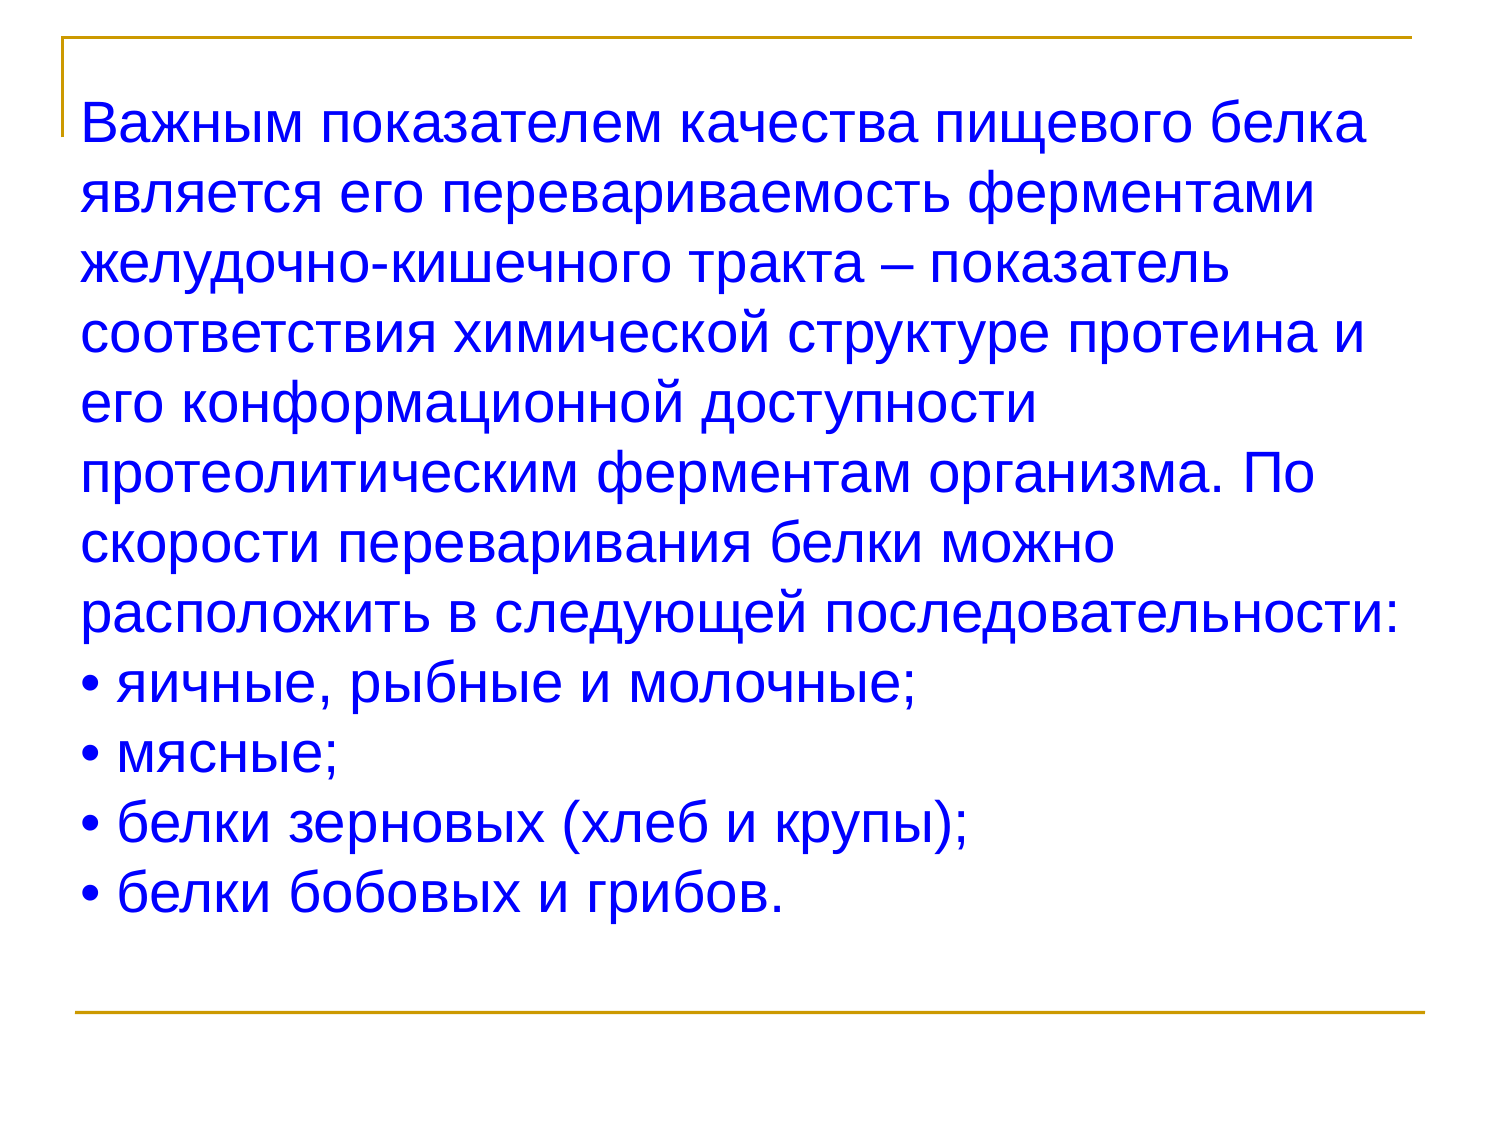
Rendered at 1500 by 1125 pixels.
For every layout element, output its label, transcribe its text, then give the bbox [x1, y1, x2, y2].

text_box Важным показателем качества пищевого белка является его перевариваемость ферментами желудочно-кишечного тракта – показатель соответствия химической структуре протеина и его конформационной доступности протеолитическим ферментам организма. По скорости переваривания белки можно расположить в следующей последовательности: • яичные, рыбные и молочные; • мясные; • белки зерновых (хлеб и крупы); • белки бобовых и грибов. [64, 77, 1436, 932]
